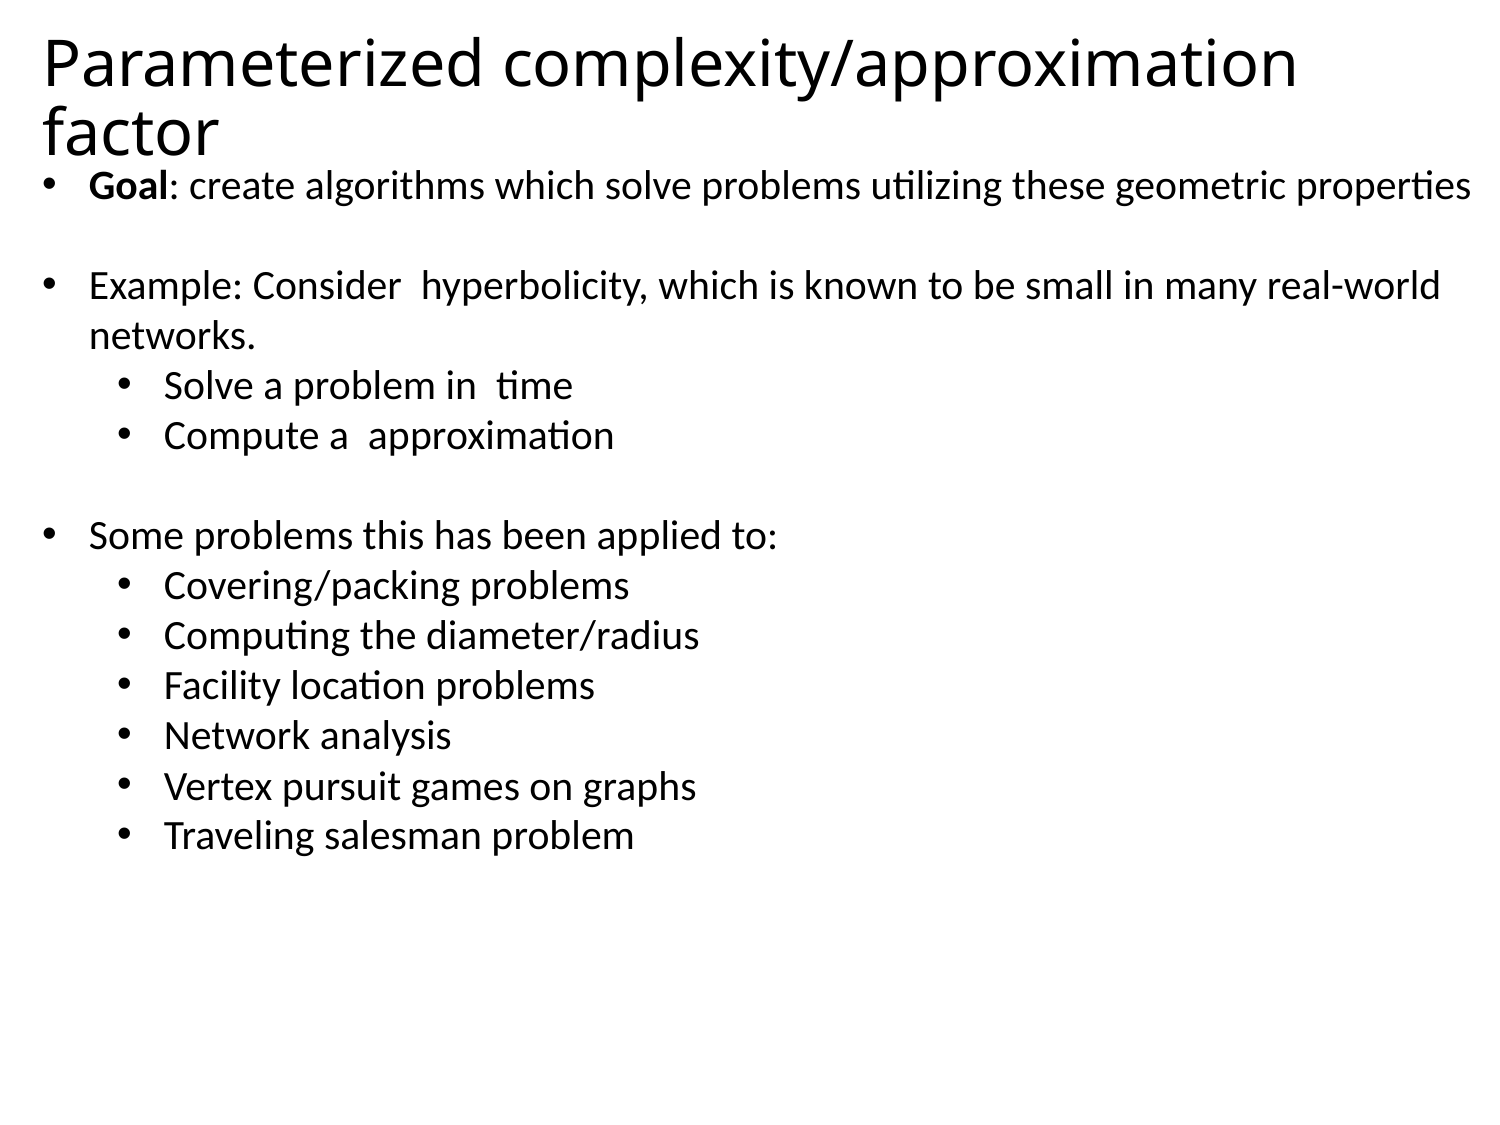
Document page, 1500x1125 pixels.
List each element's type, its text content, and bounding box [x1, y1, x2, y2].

title Parameterized complexity/approximation factor [27, 22, 1473, 178]
